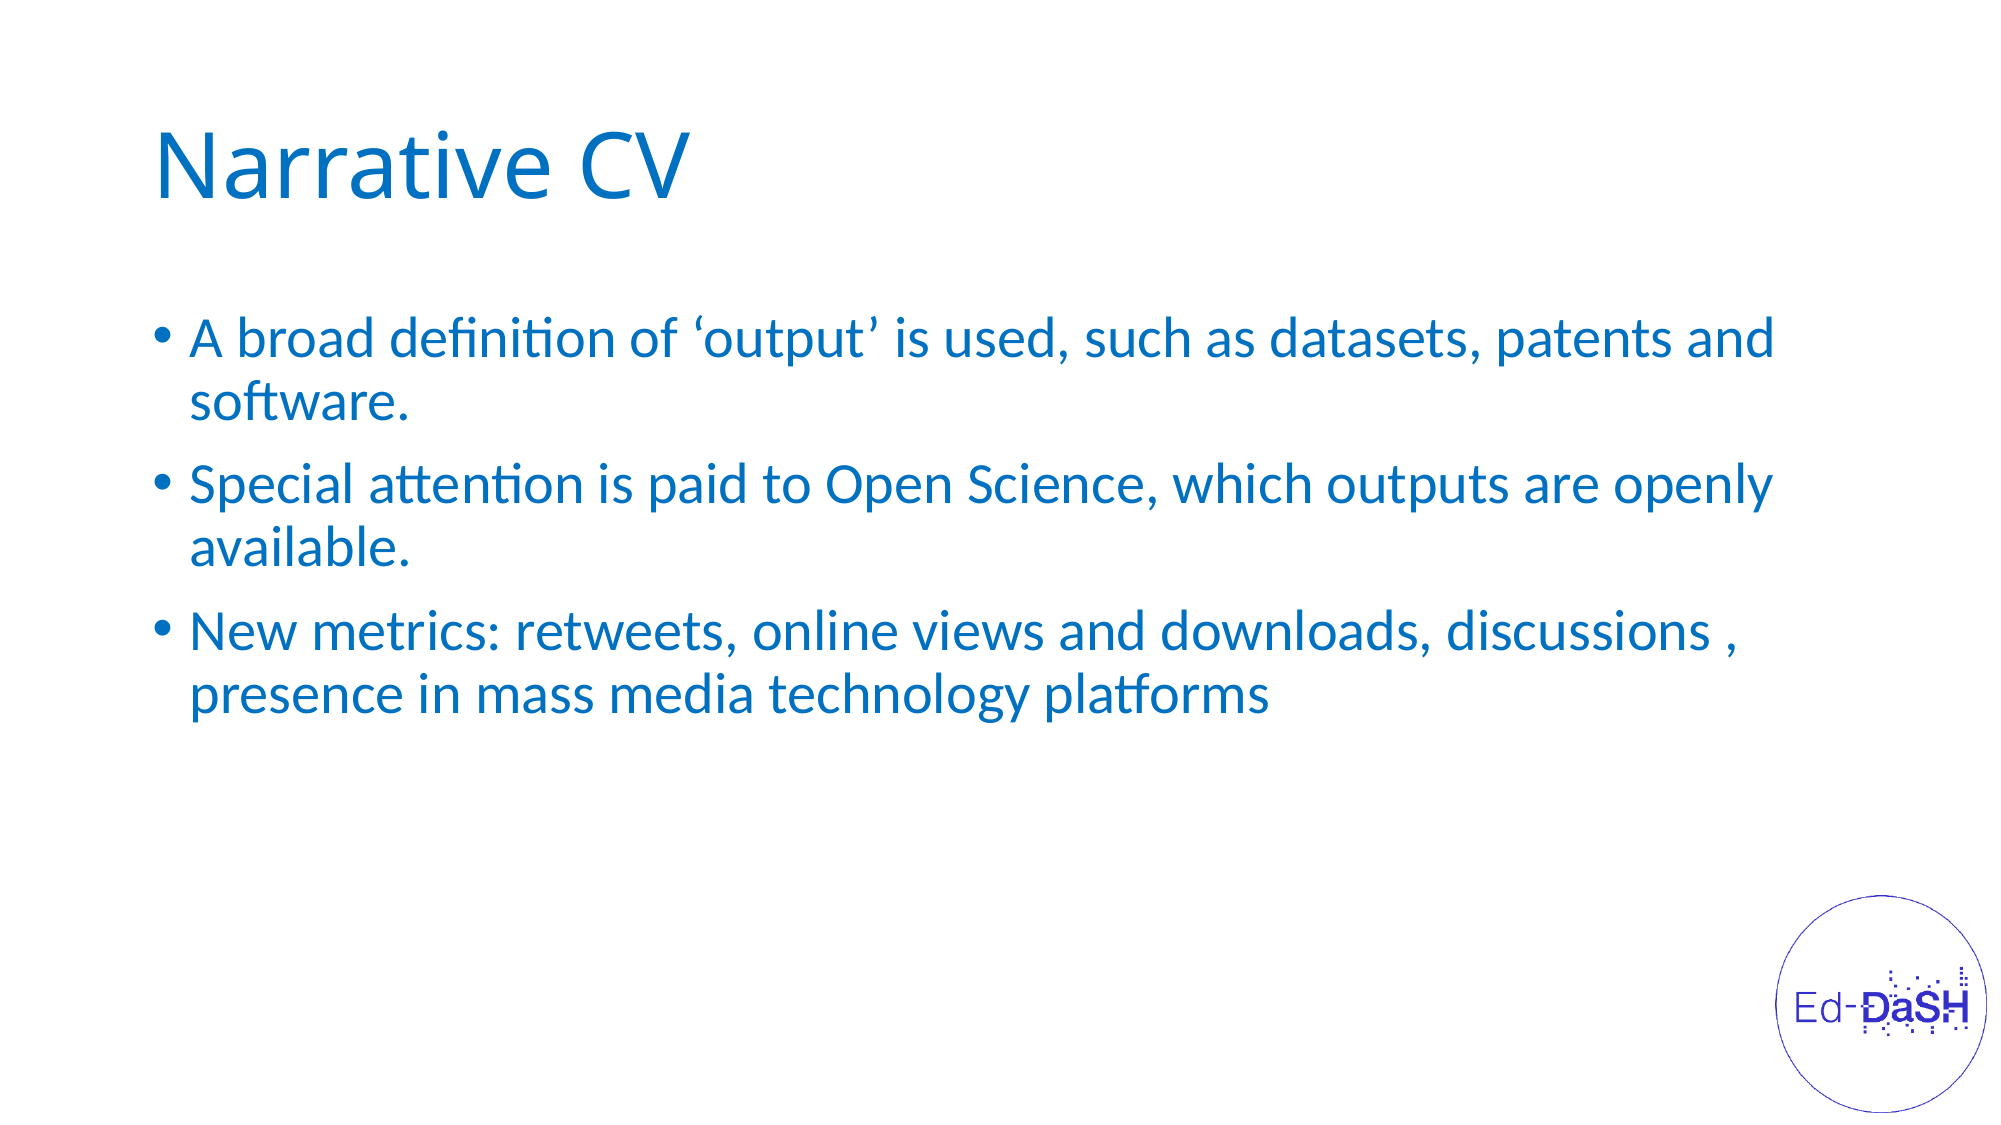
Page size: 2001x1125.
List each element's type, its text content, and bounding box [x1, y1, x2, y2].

list A broad definition of ‘output’ is used, such as datasets, patents and software. Special attention is paid to Open Science, which outputs are openly available. New metrics: retweets, online views and downloads, discussions , presence in mass media technology platforms [137, 299, 1863, 1014]
title Narrative CV [137, 59, 1863, 278]
picture [1775, 895, 1987, 1113]
